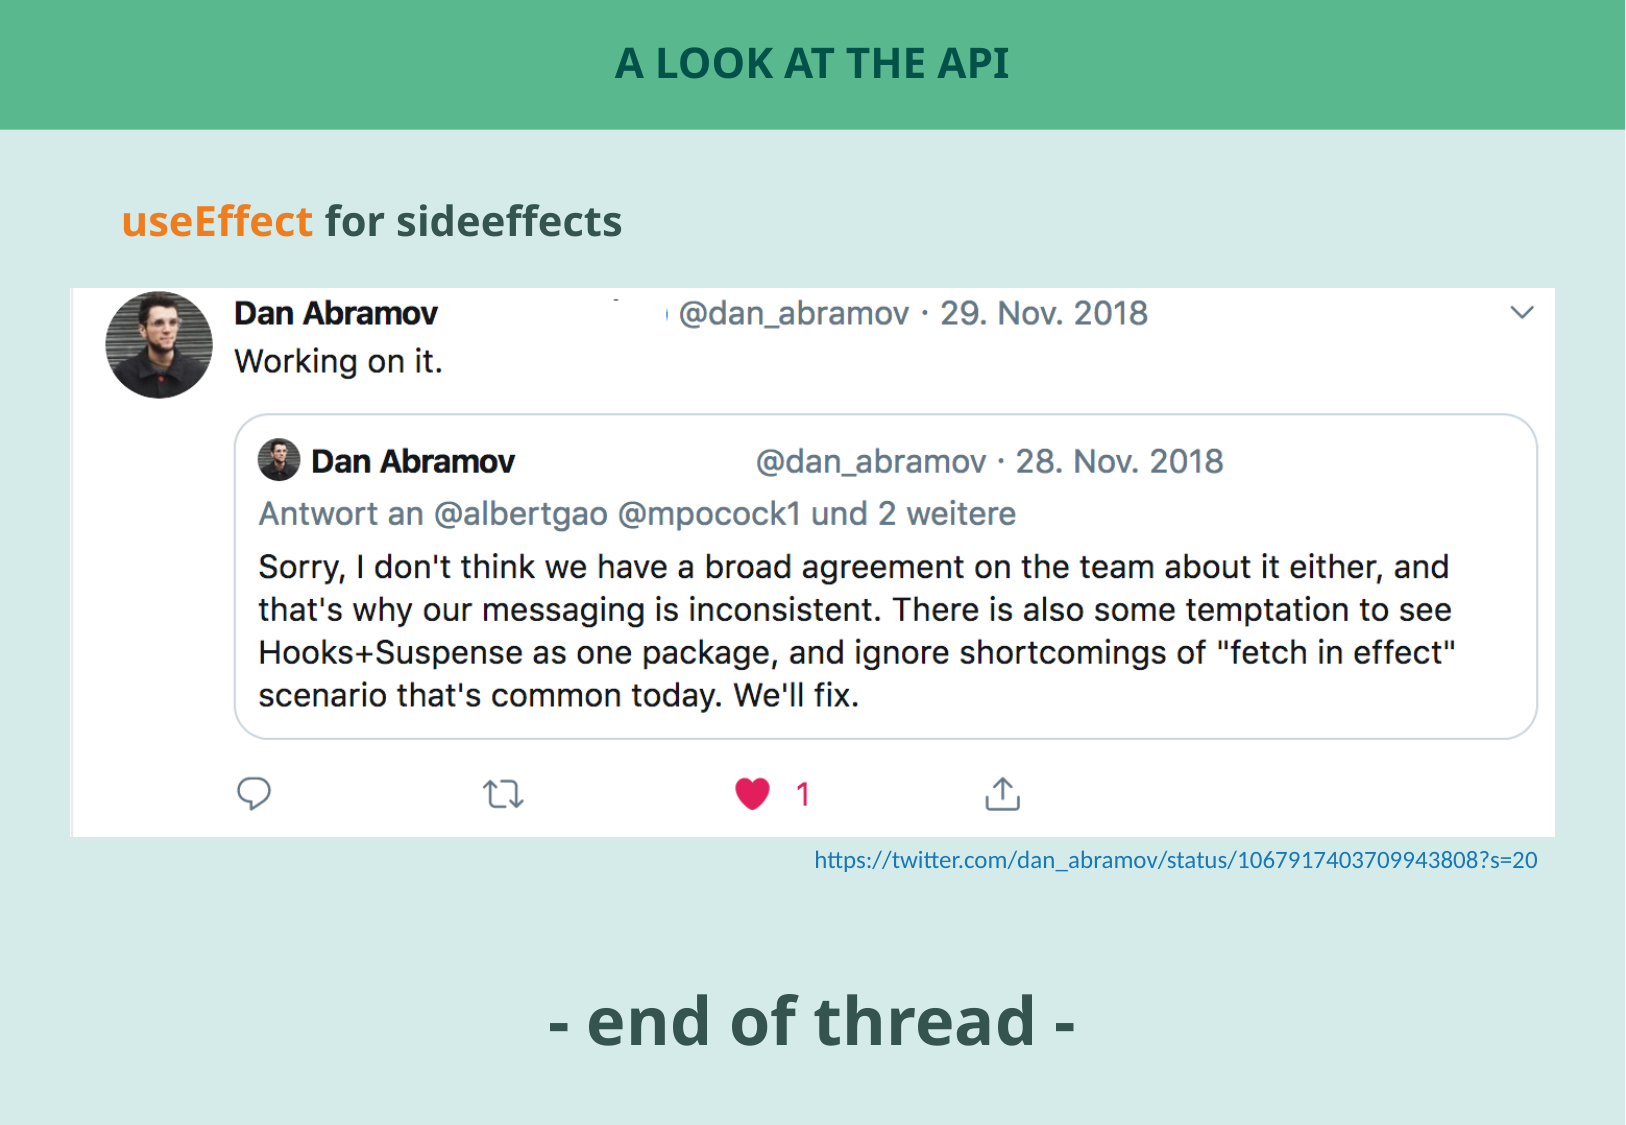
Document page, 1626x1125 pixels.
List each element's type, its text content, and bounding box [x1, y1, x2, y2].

text_box useEffect for sideeffects [106, 176, 1525, 288]
text_box https://twitter.com/dan_abramov/status/1067917403709943808?s=20 [741, 837, 1555, 882]
text_box - end of thread - [0, 955, 1625, 1121]
picture [70, 288, 1555, 837]
title A look at the api [0, 0, 1625, 130]
